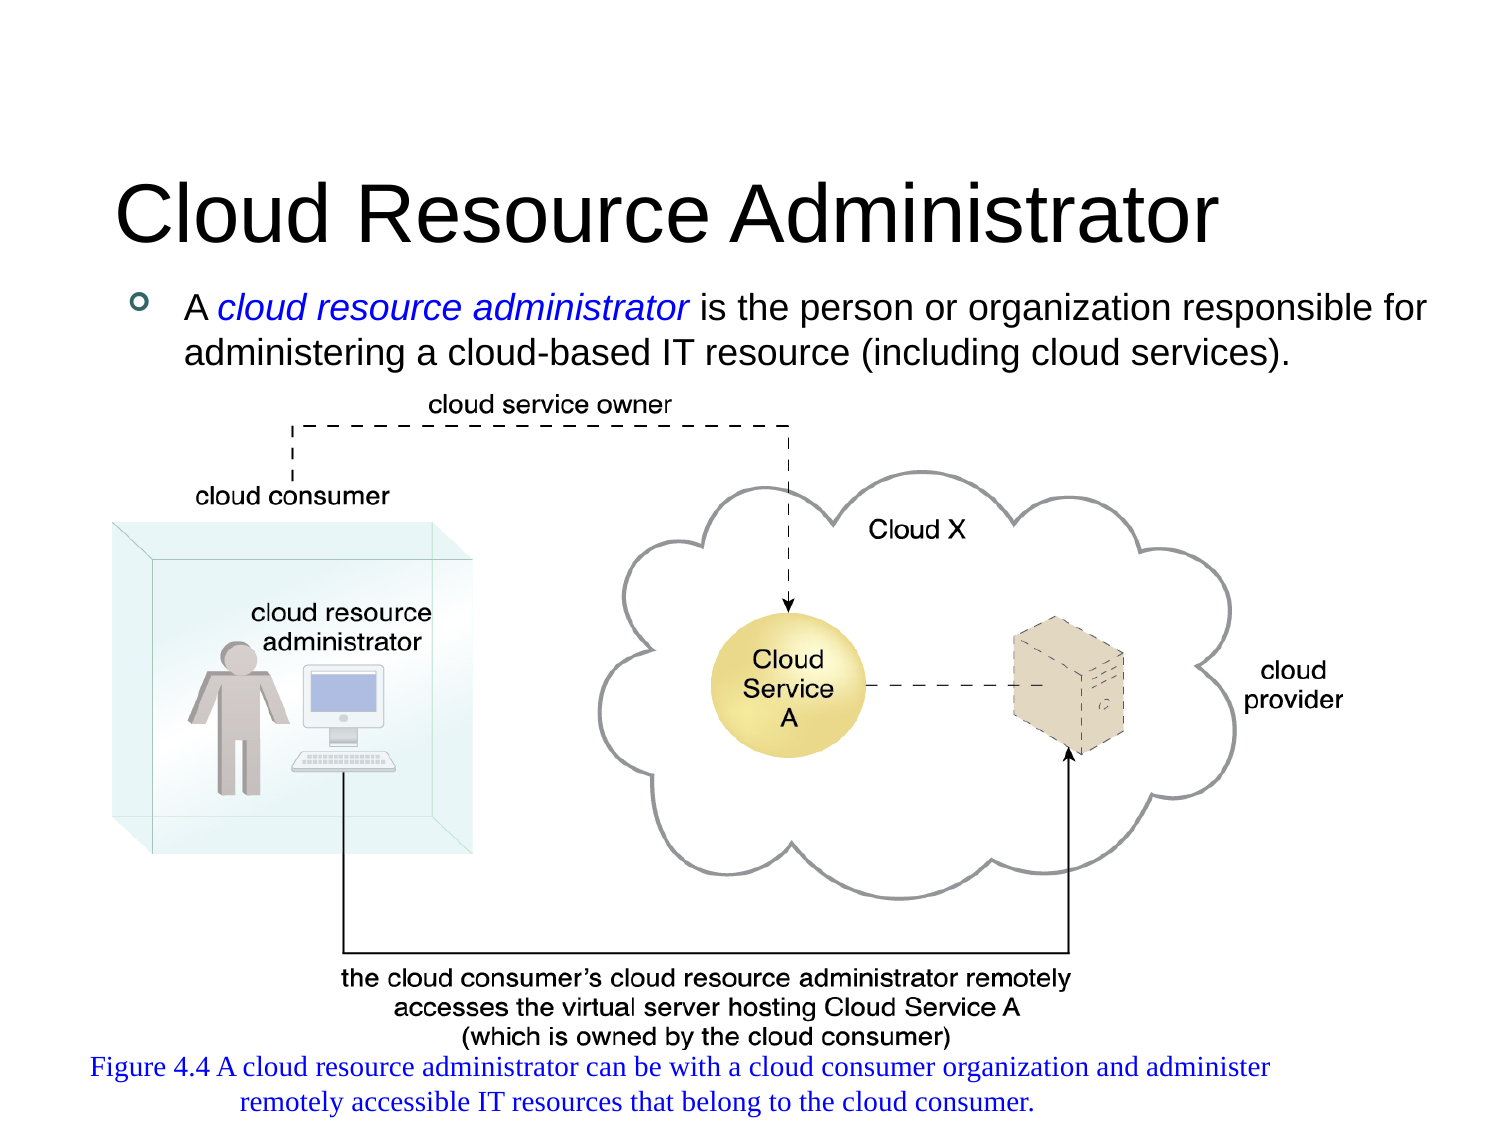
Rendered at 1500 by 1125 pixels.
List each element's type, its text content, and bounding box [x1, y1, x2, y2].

title Cloud Resource Administrator [99, 149, 1476, 270]
text_box Figure 4.4 A cloud resource administrator can be with a cloud consumer organization and administer remotely accessible IT resources that belong to the cloud consumer. [74, 1040, 1425, 1125]
list A cloud resource administrator is the person or organization responsible for administering a cloud-based IT resource (including cloud services). [112, 274, 1500, 1113]
picture [112, 394, 1343, 1051]
